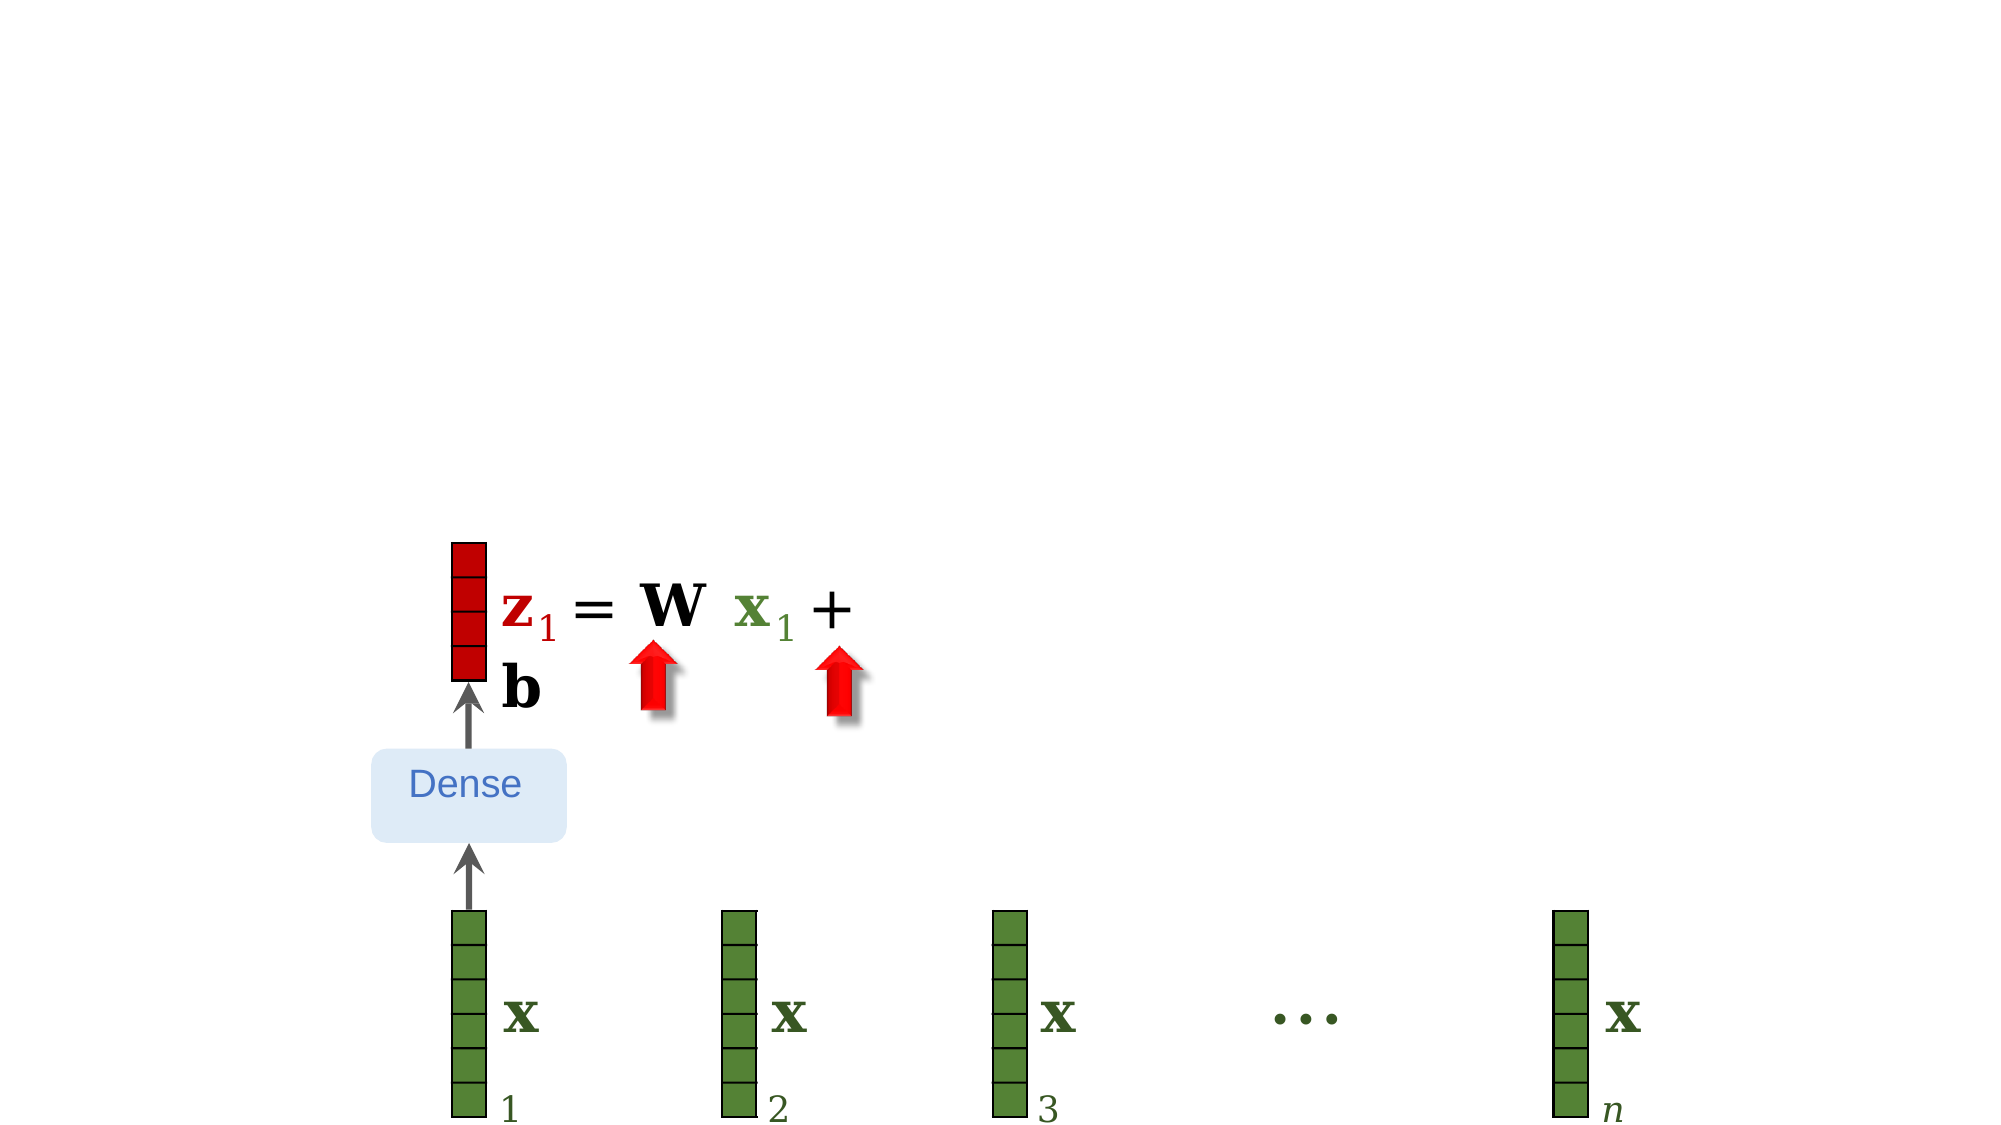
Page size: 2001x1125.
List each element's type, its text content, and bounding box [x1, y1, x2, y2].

title 𝐳1 = 𝐖 𝐱1 + 𝐛 [573, 561, 865, 752]
picture [624, 635, 701, 732]
text_box 𝐱𝑛 [1594, 972, 1667, 1125]
text_box 𝐱1 [492, 972, 561, 1125]
text_box 𝐱3 [1031, 972, 1100, 1125]
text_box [720, 909, 758, 1119]
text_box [450, 919, 488, 1119]
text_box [1552, 909, 1589, 1119]
text_box 𝐱2 [761, 972, 831, 1125]
text_box ⋯ [1266, 957, 1343, 1060]
picture [810, 641, 886, 738]
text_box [991, 909, 1029, 1119]
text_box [370, 541, 568, 910]
